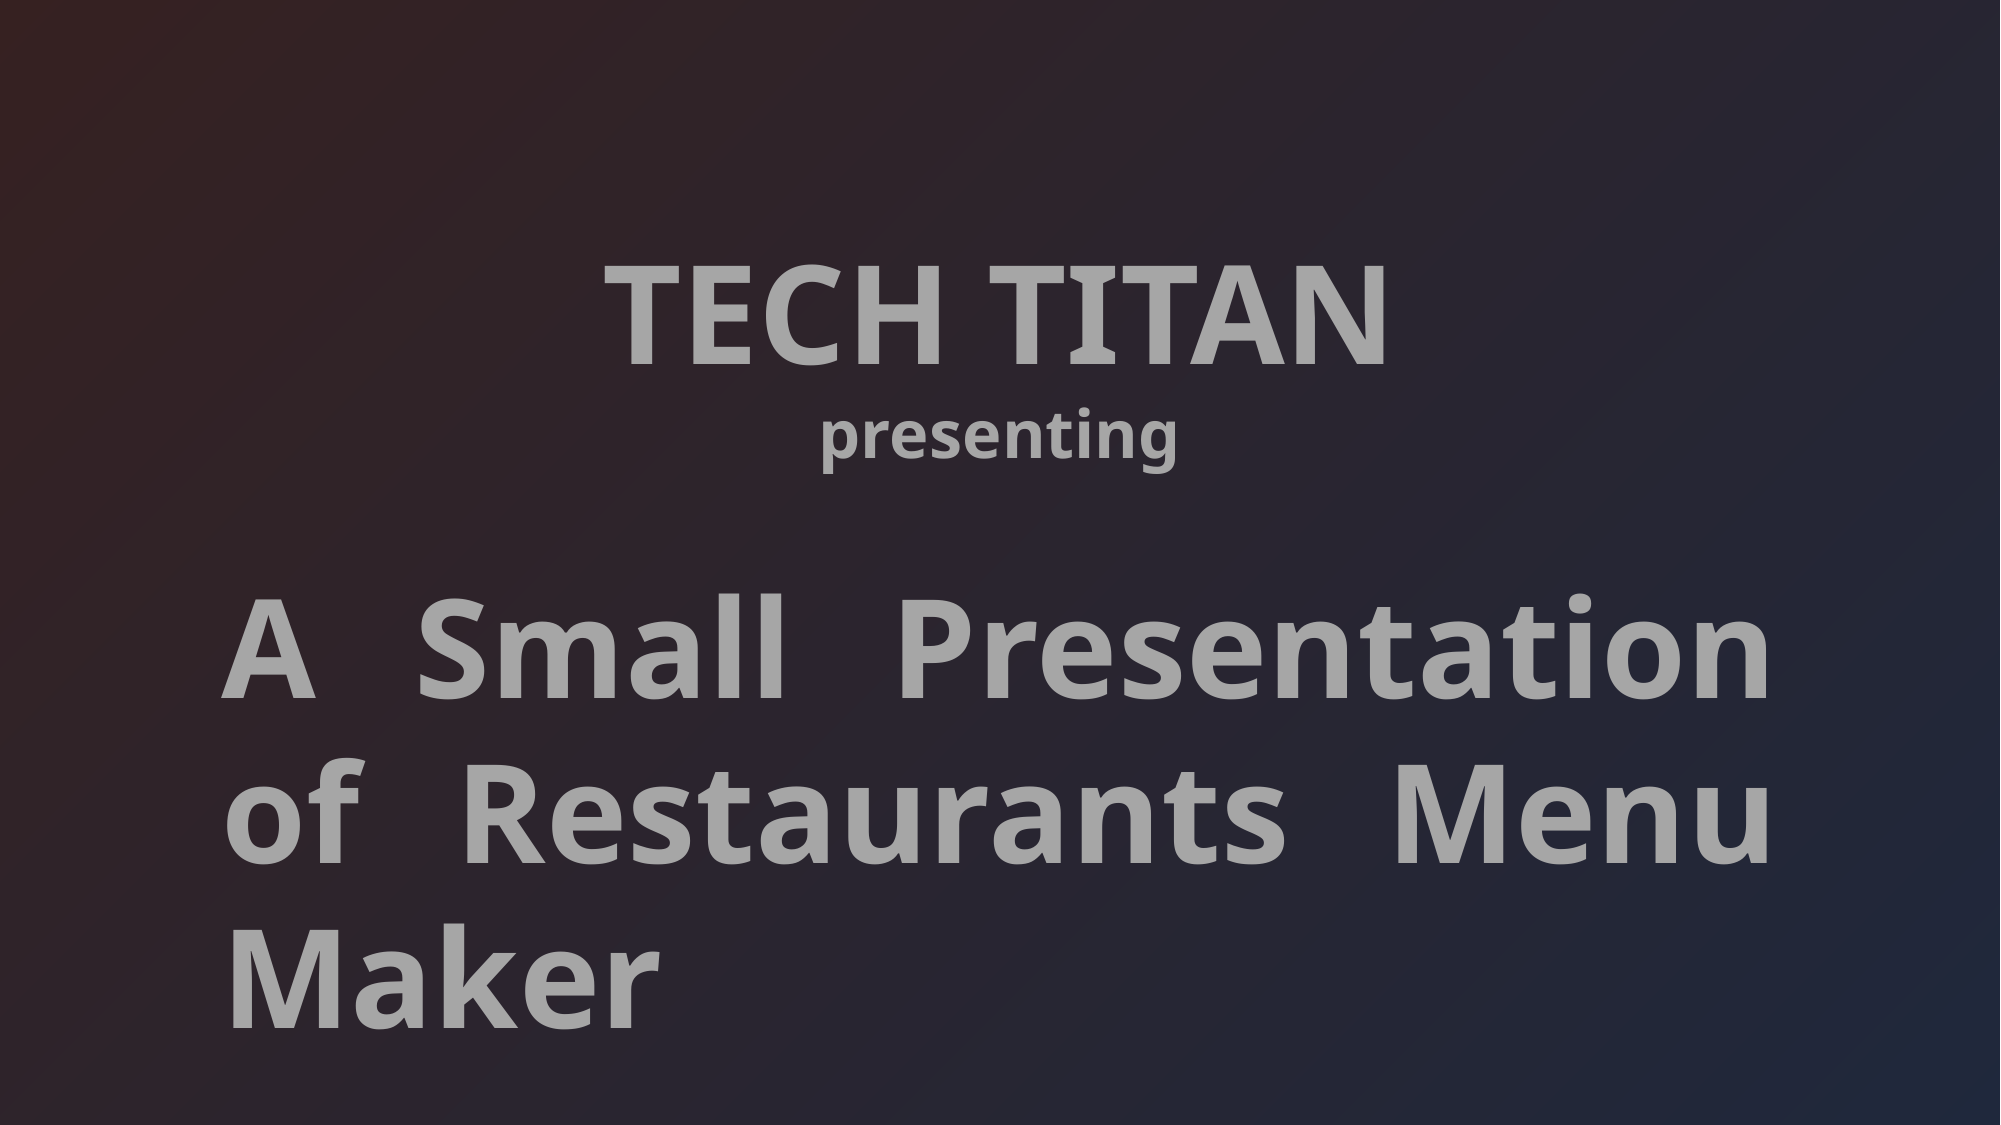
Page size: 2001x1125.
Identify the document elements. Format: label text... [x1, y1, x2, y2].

text_box TECH TITAN presenting A Small Presentation of Restaurants Menu Maker [206, 219, 1794, 1064]
